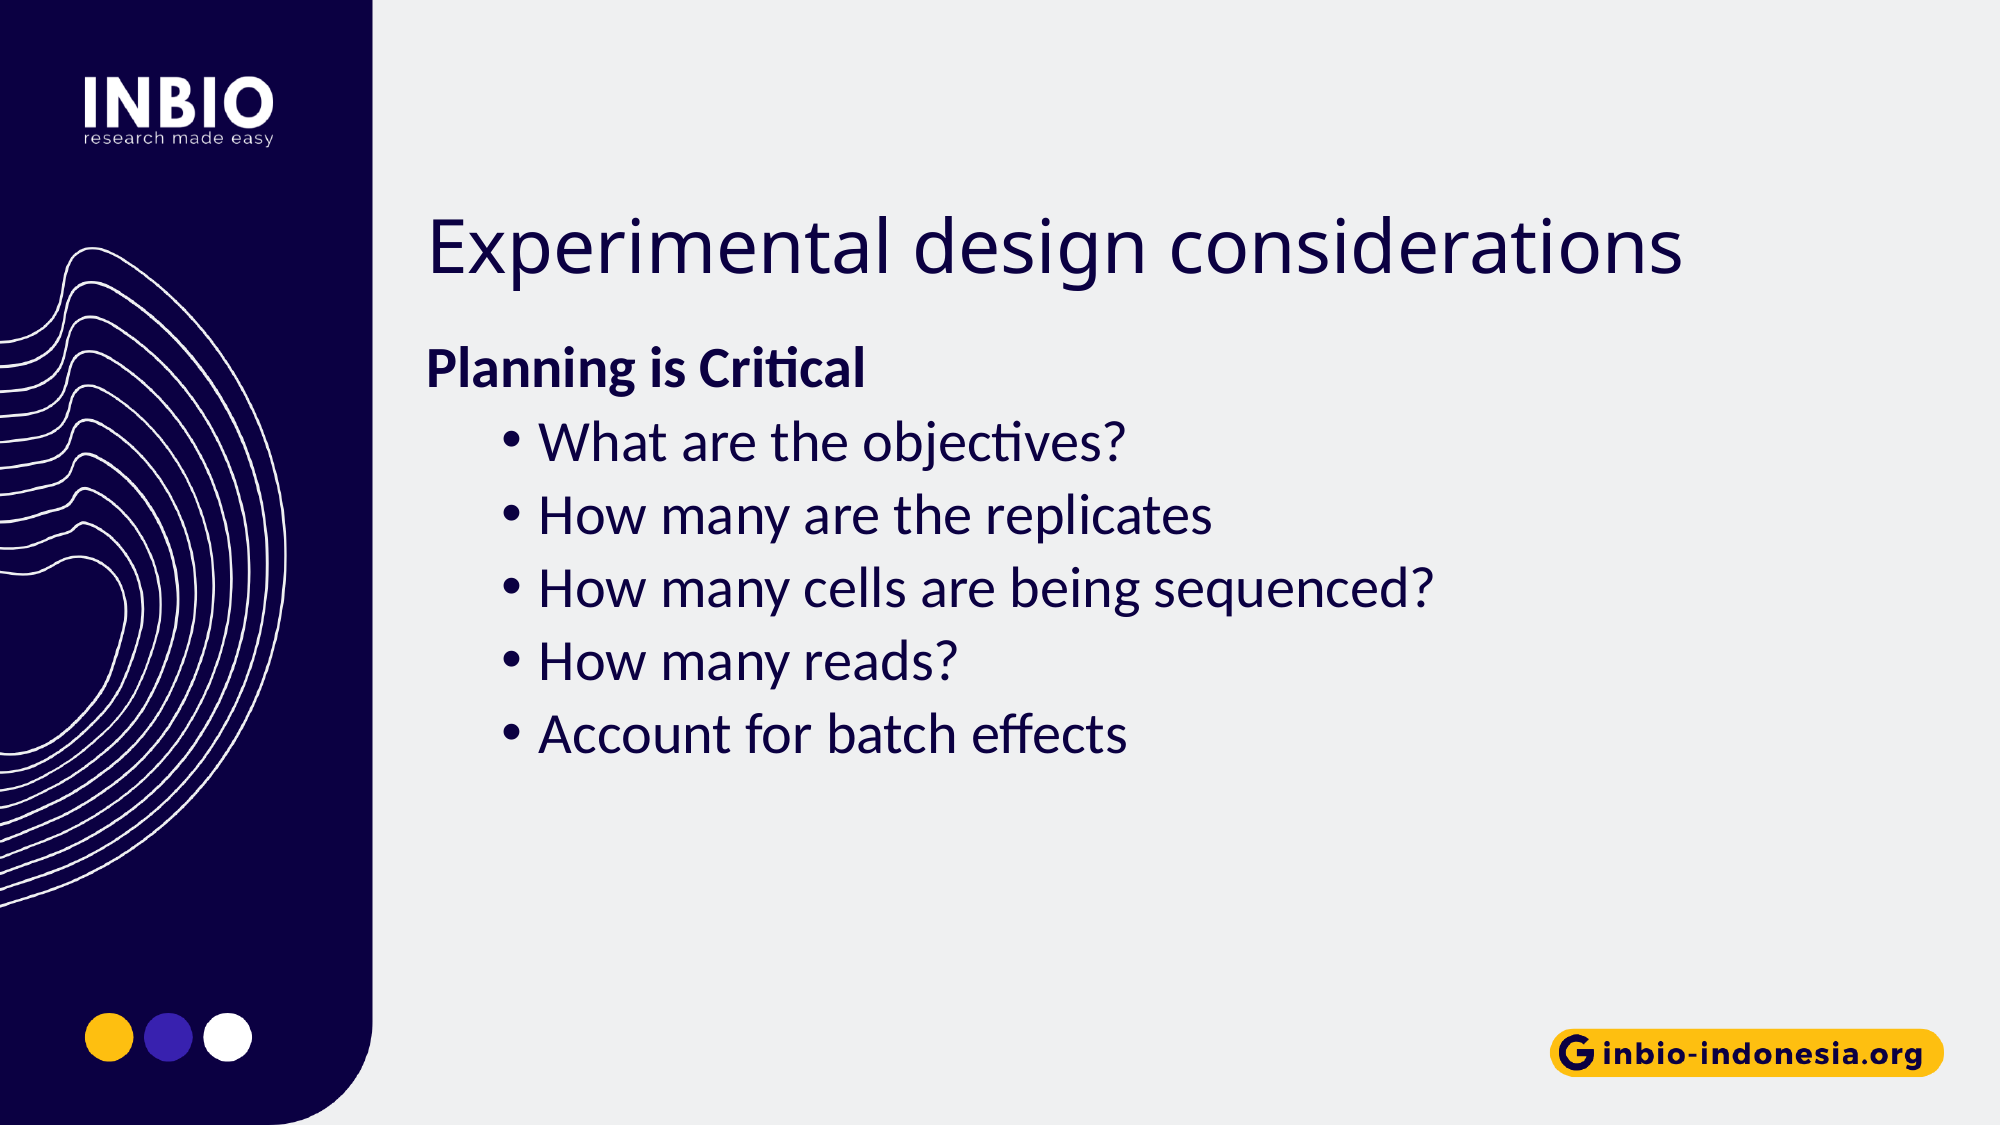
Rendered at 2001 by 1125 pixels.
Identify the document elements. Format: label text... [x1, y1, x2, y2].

title Experimental design considerations [411, 183, 1907, 298]
list Planning is Critical What are the objectives? How many are the replicates How many cells are being sequenced? How many reads? Account for batch effects [411, 330, 1907, 1003]
picture [0, 0, 2000, 1125]
